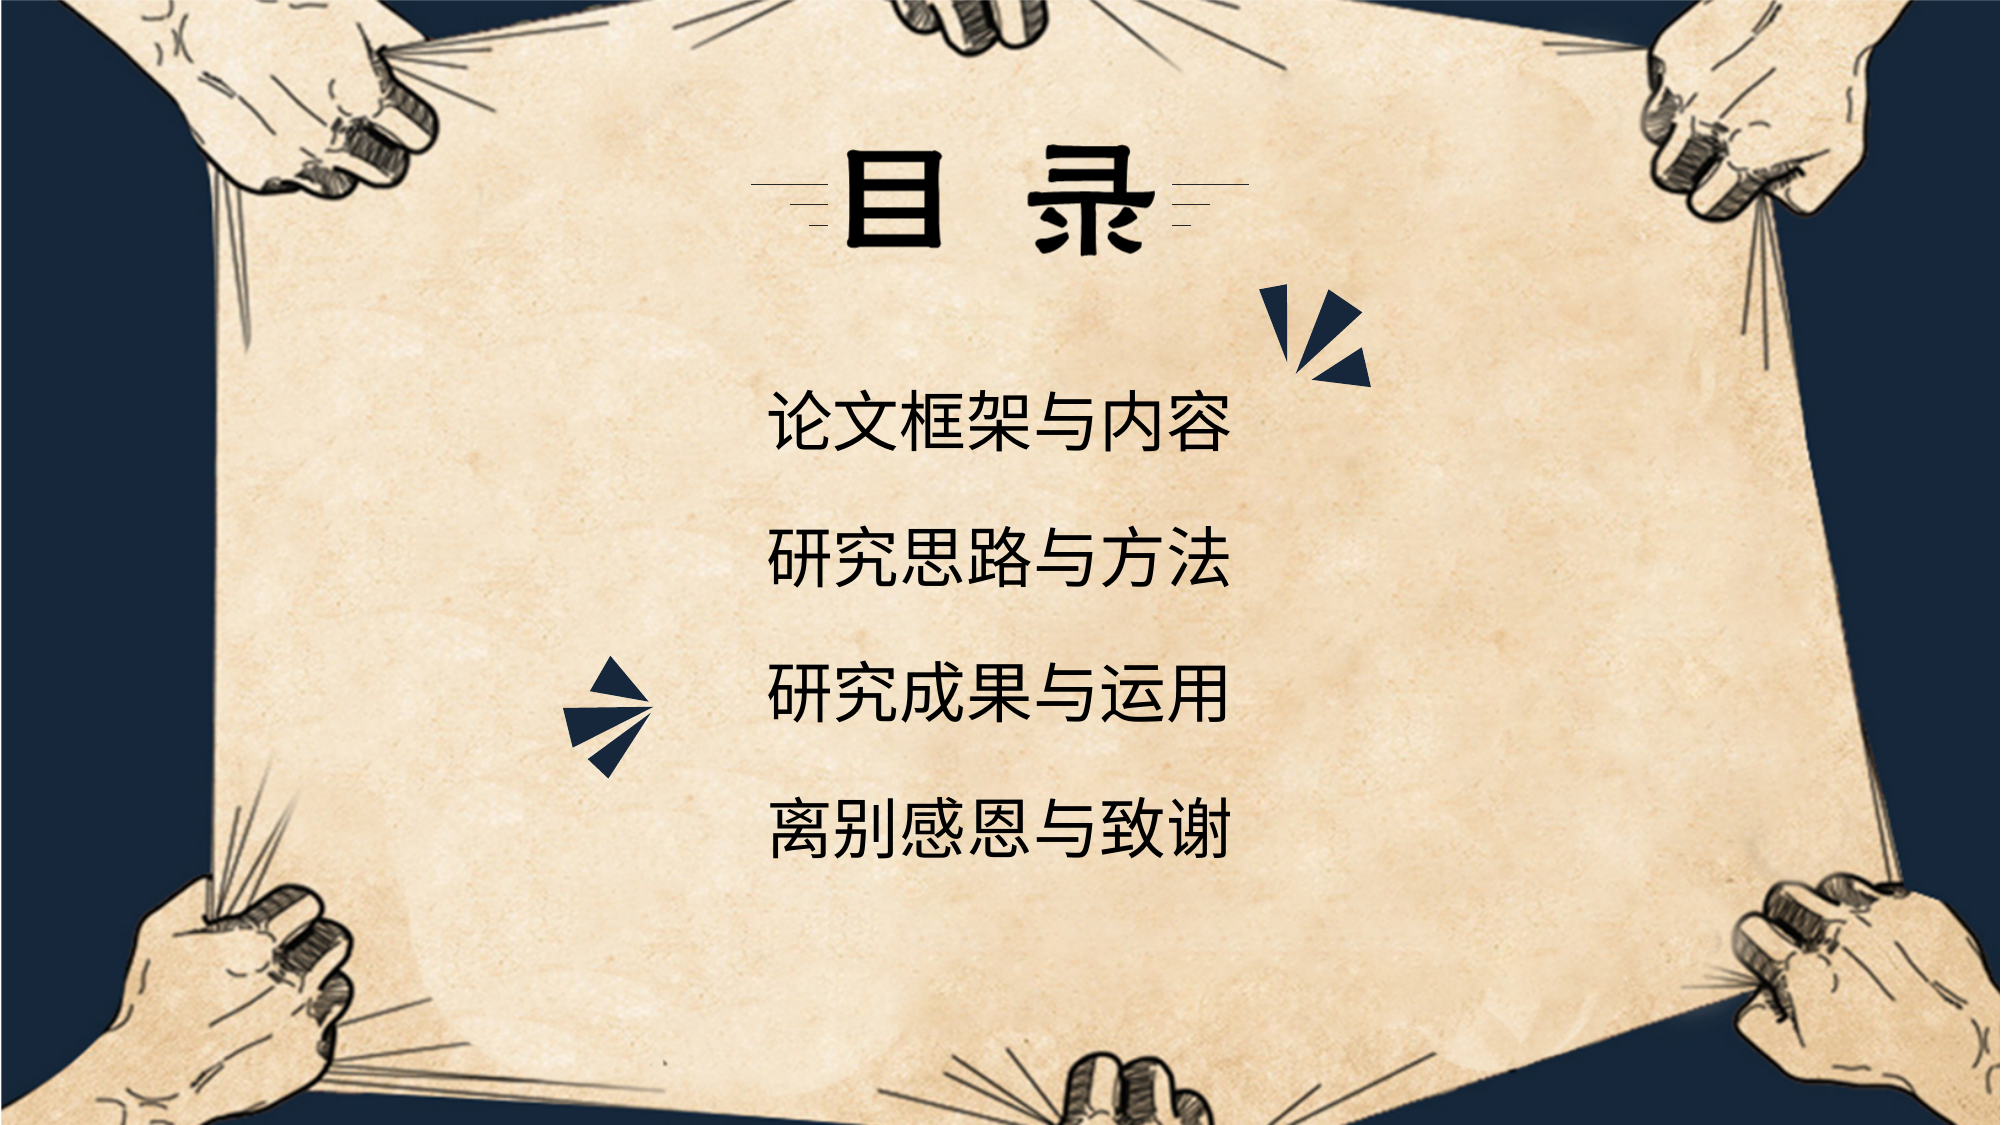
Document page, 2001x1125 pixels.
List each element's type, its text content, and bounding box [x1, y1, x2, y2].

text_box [1265, 286, 1368, 394]
text_box 研究成果与运用 [751, 643, 1249, 739]
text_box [751, 184, 828, 226]
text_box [566, 667, 655, 780]
text_box 论文框架与内容 [751, 372, 1249, 468]
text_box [1172, 184, 1249, 226]
text_box 研究思路与方法 [751, 507, 1249, 603]
text_box 离别感恩与致谢 [751, 779, 1249, 874]
picture [3, 1, 2000, 1125]
